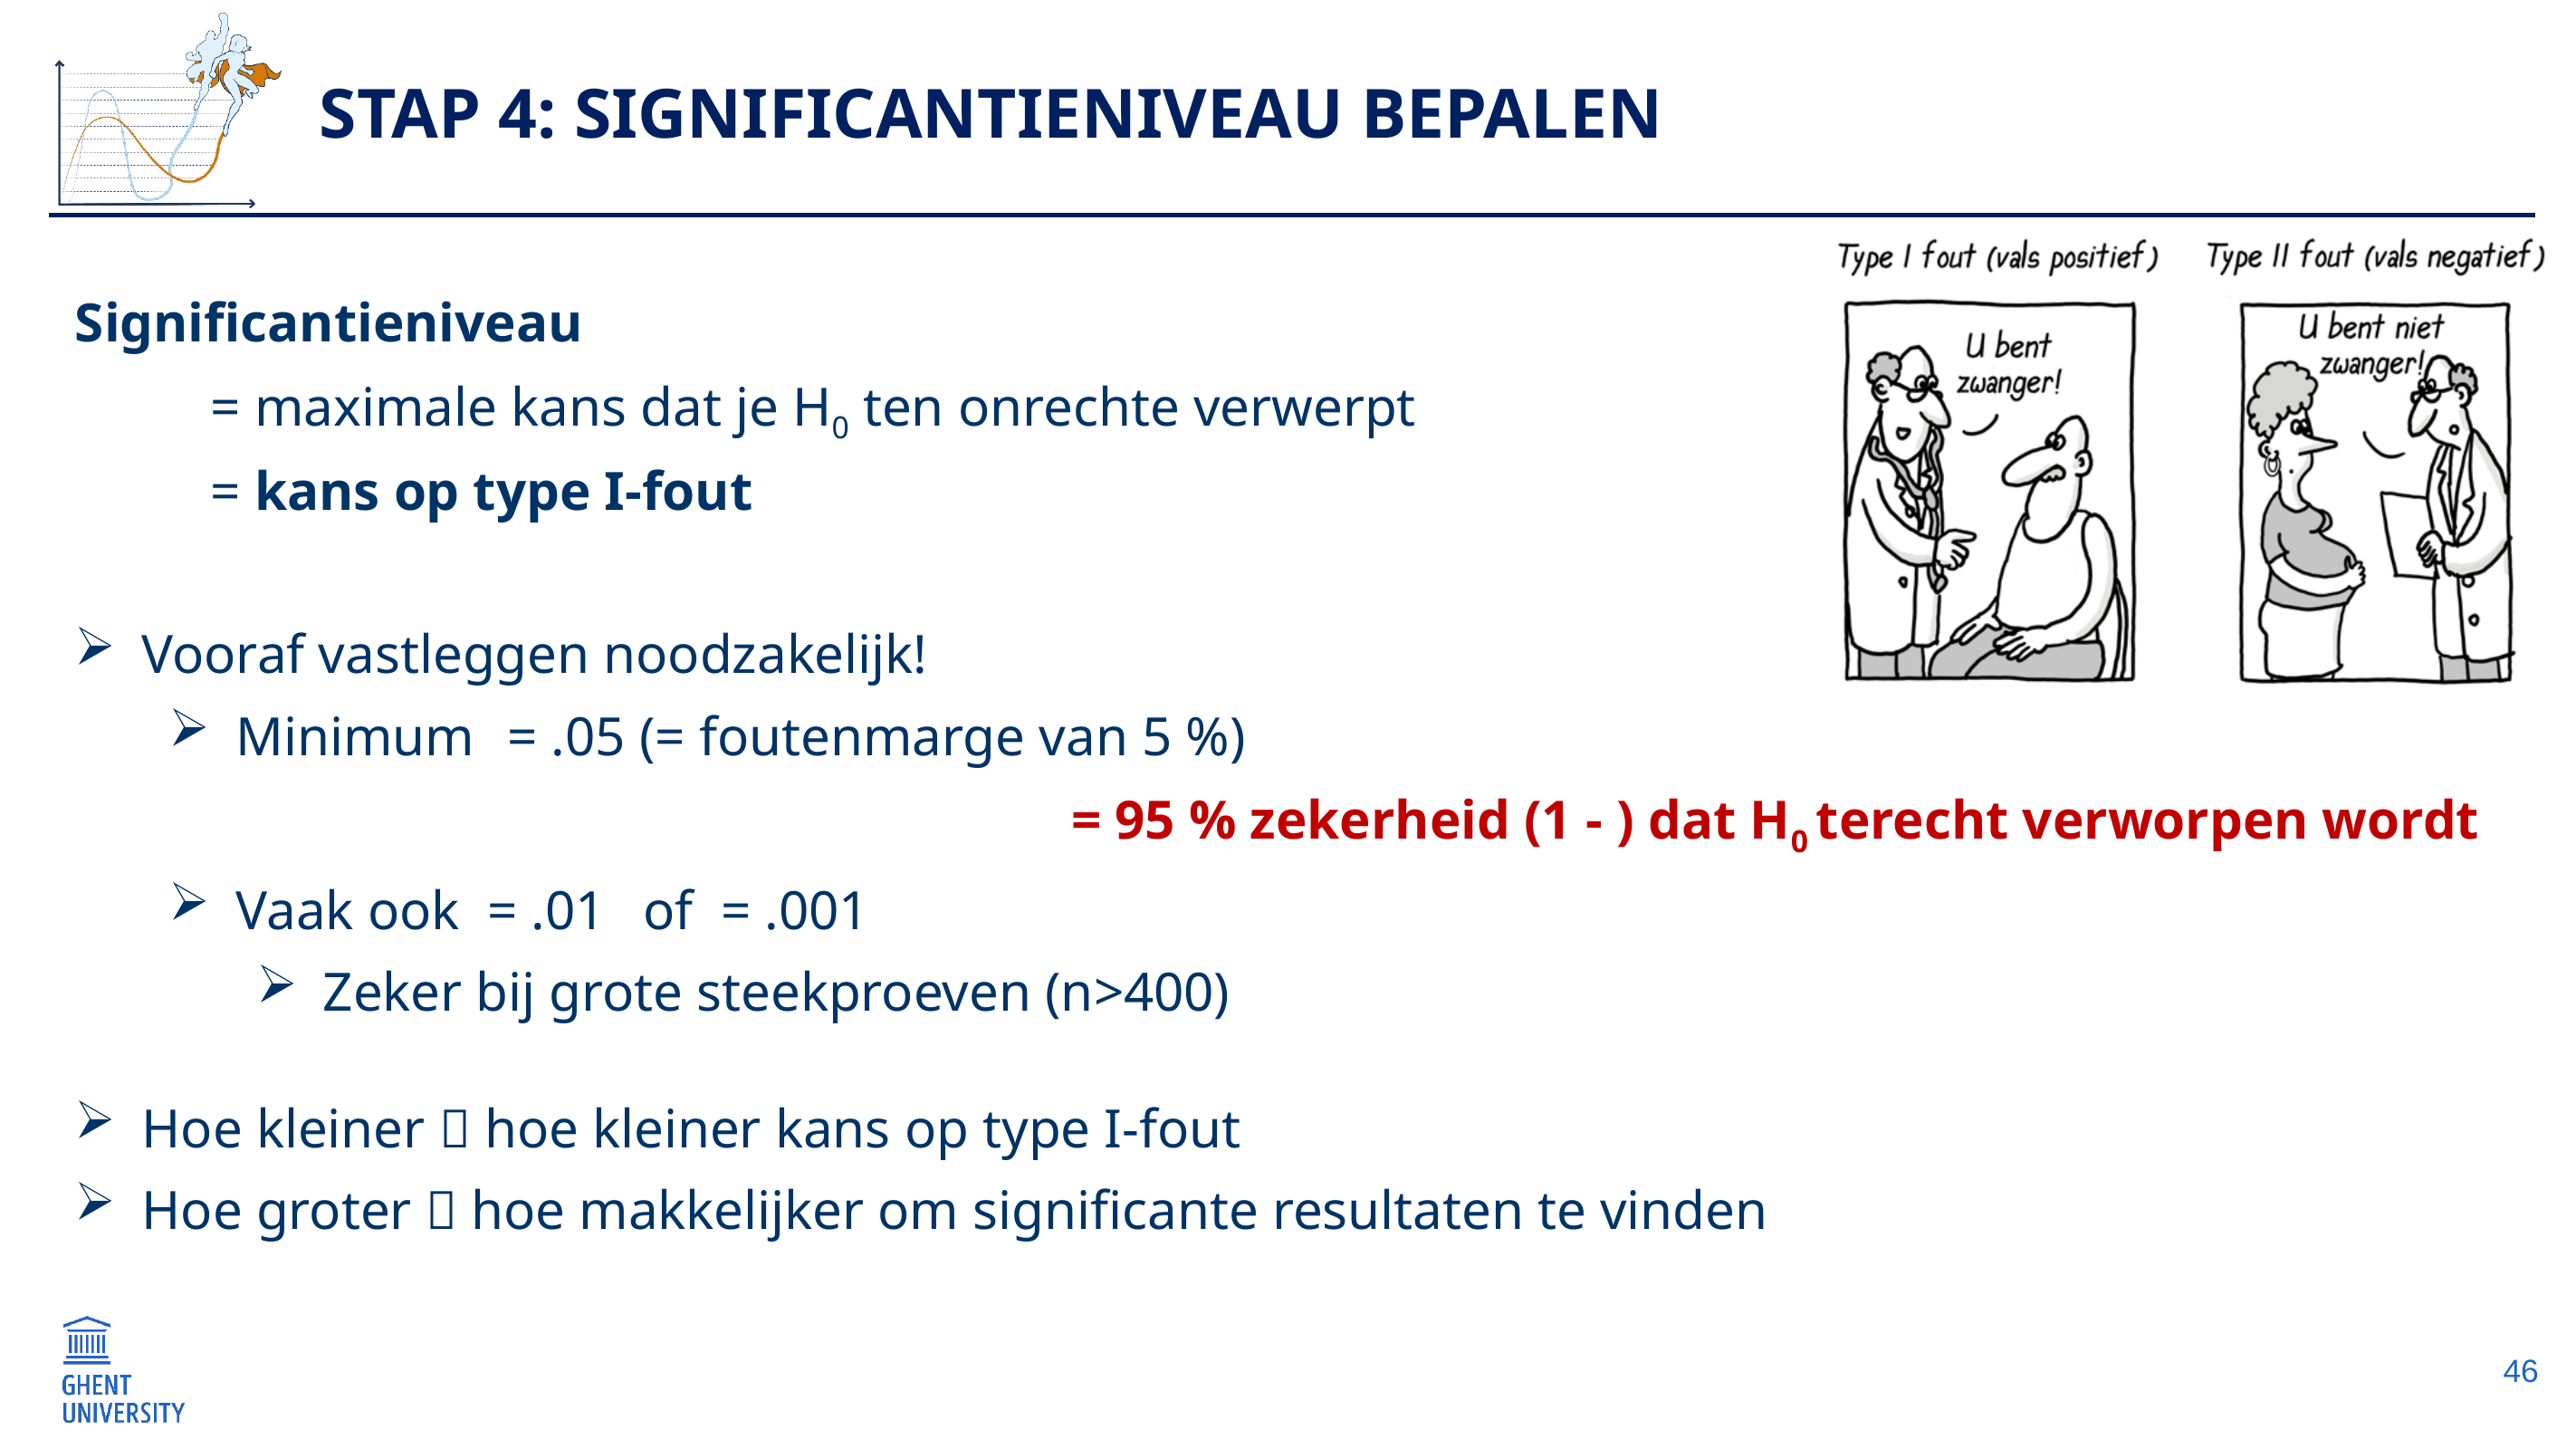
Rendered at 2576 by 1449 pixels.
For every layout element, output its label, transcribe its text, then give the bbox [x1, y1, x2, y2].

picture [1828, 228, 2553, 696]
picture [62, 1175, 411, 1449]
title Stap 4: Significantieniveau bepalen [305, 18, 2527, 159]
slide_number 46 [2415, 1330, 2553, 1408]
picture [5, 0, 306, 318]
